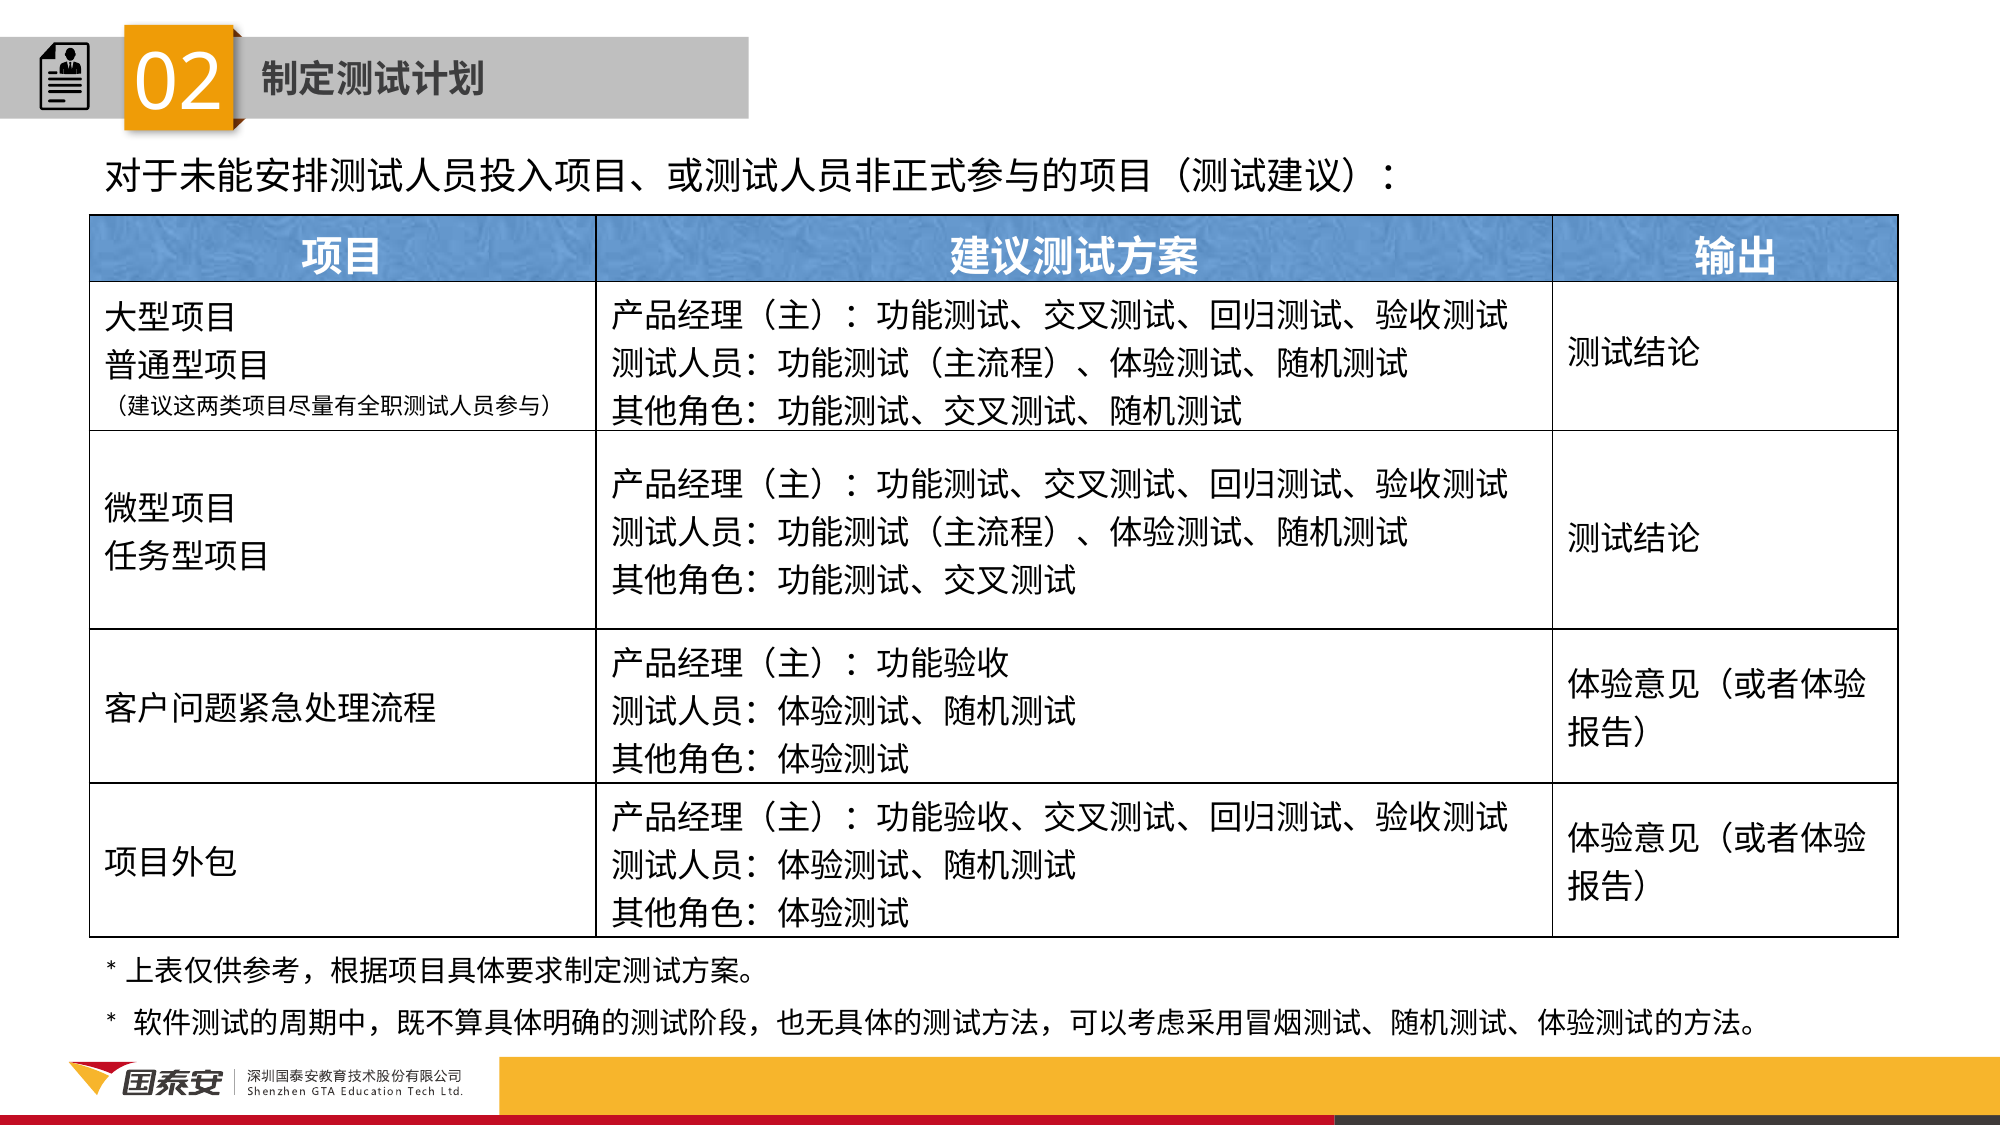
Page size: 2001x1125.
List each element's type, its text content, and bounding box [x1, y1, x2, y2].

table_cell 项目外包 [90, 803, 595, 936]
table_cell 体验意见（或者体验报告） [1553, 784, 1897, 936]
table_cell 测试结论 [1885, 282, 1897, 430]
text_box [0, 24, 749, 131]
table_cell 测试结论 [1885, 431, 1897, 628]
text_box *上表仅供参考，根据项目具体要求制定测试方案。 * 软件测试的周期中，既不算具体明确的测试阶段，也无具体的测试方法，可以考虑采用冒烟测试、随机测试、体验测试的方法。 [89, 948, 1885, 1048]
table_cell 产品经理（主）：功能验收、交叉测试、回归测试、验收测试 测试人员：体验测试、随机测试 其他角色：体验测试 [597, 803, 1552, 936]
list 对于未能安排测试人员投入项目、或测试人员非正式参与的项目（测试建议）： [89, 149, 1885, 803]
table_cell 体验意见（或者体验报告） [1885, 630, 1897, 782]
table_header 输出 [1885, 216, 1897, 281]
